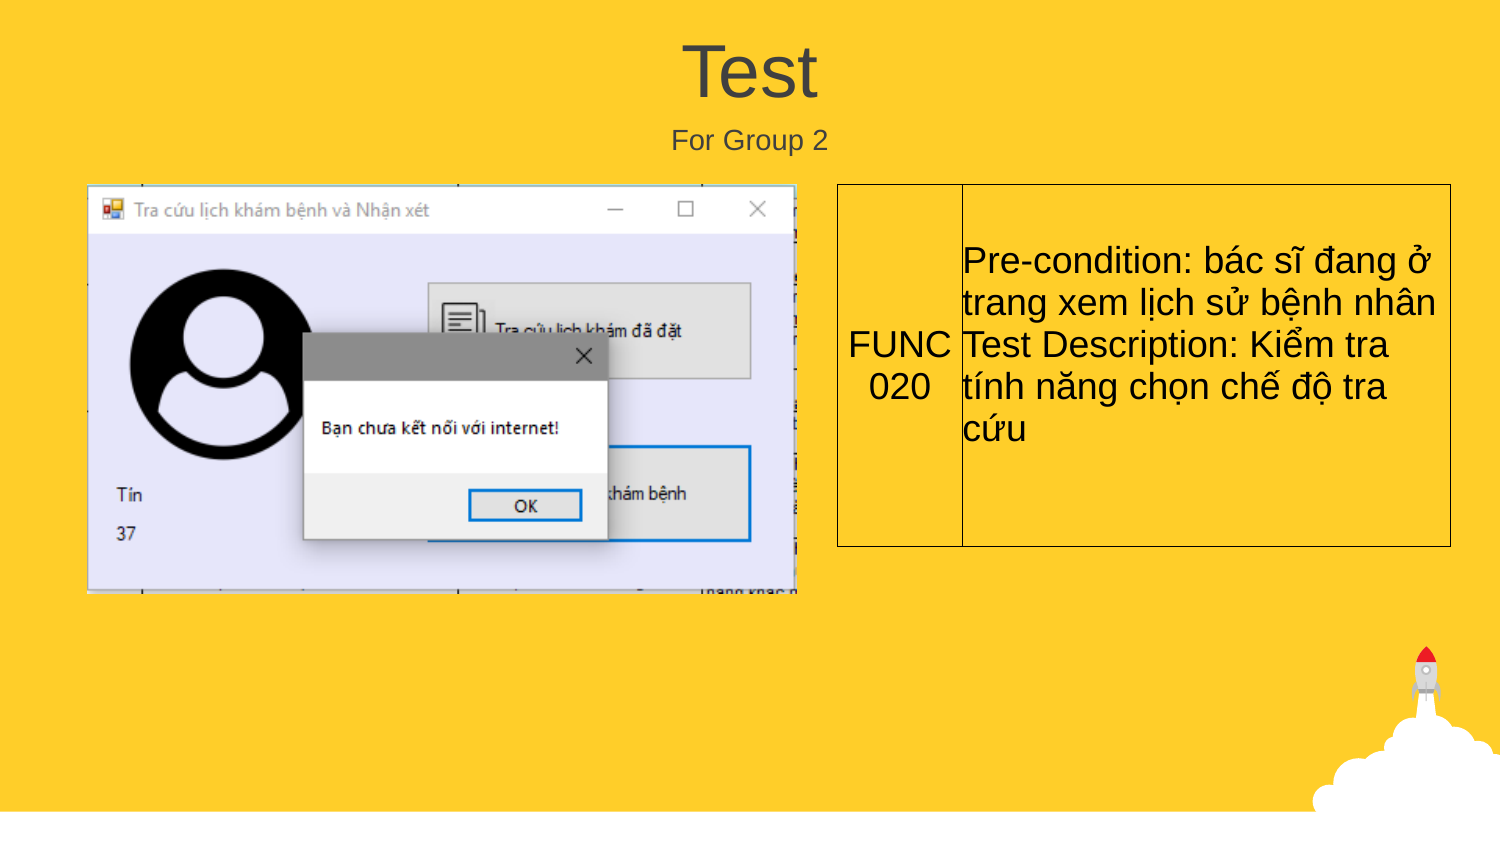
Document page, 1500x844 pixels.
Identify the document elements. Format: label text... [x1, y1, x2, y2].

list Test [0, 20, 1500, 114]
list For Group 2 [0, 114, 1500, 162]
picture [87, 184, 798, 594]
table_header FUNC 020 [838, 185, 962, 546]
table_header Pre-condition: bác sĩ đang ở trang xem lịch sử bệnh nhân Test Description: Kiểm tra tính năng chọn chế độ tra cứu [963, 185, 1450, 546]
